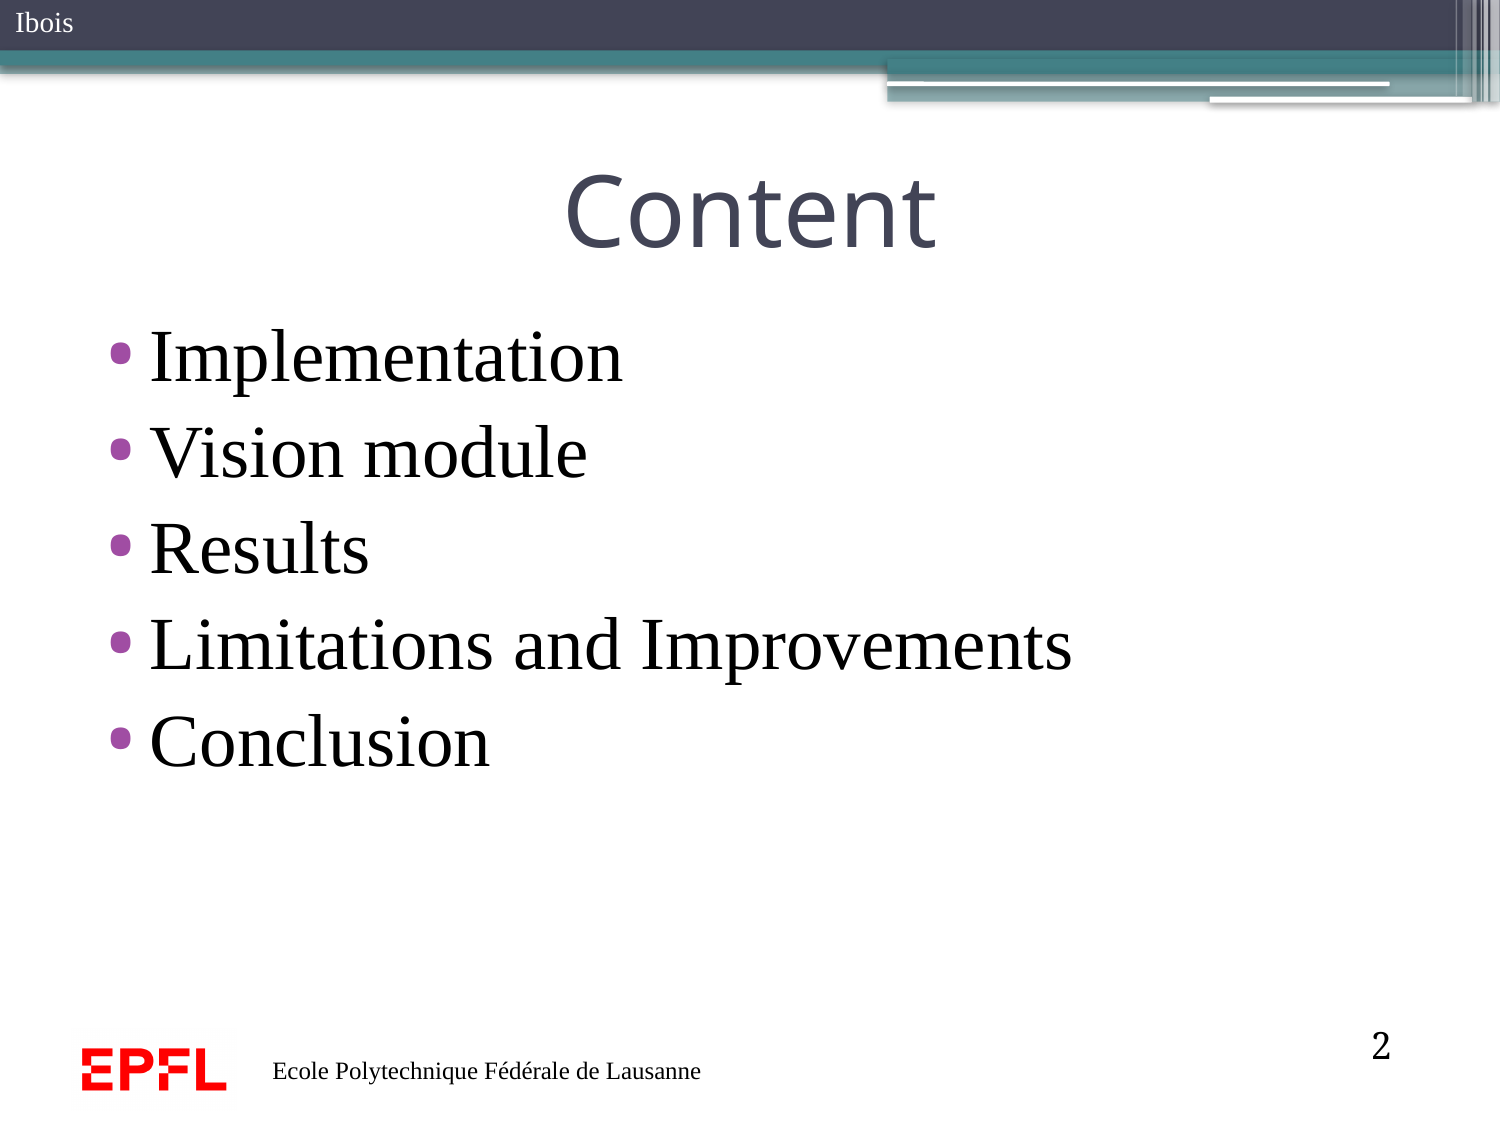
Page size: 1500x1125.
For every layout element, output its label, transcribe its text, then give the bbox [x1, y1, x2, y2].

slide_number 2 [1281, 1020, 1407, 1081]
picture [71, 1027, 238, 1112]
list Implementation Vision module Results Limitations and Improvements Conclusion [75, 298, 1425, 1009]
title Content [75, 120, 1425, 296]
text_box Ecole Polytechnique Fédérale de Lausanne [257, 1046, 717, 1092]
text_box Ibois [0, 0, 89, 46]
